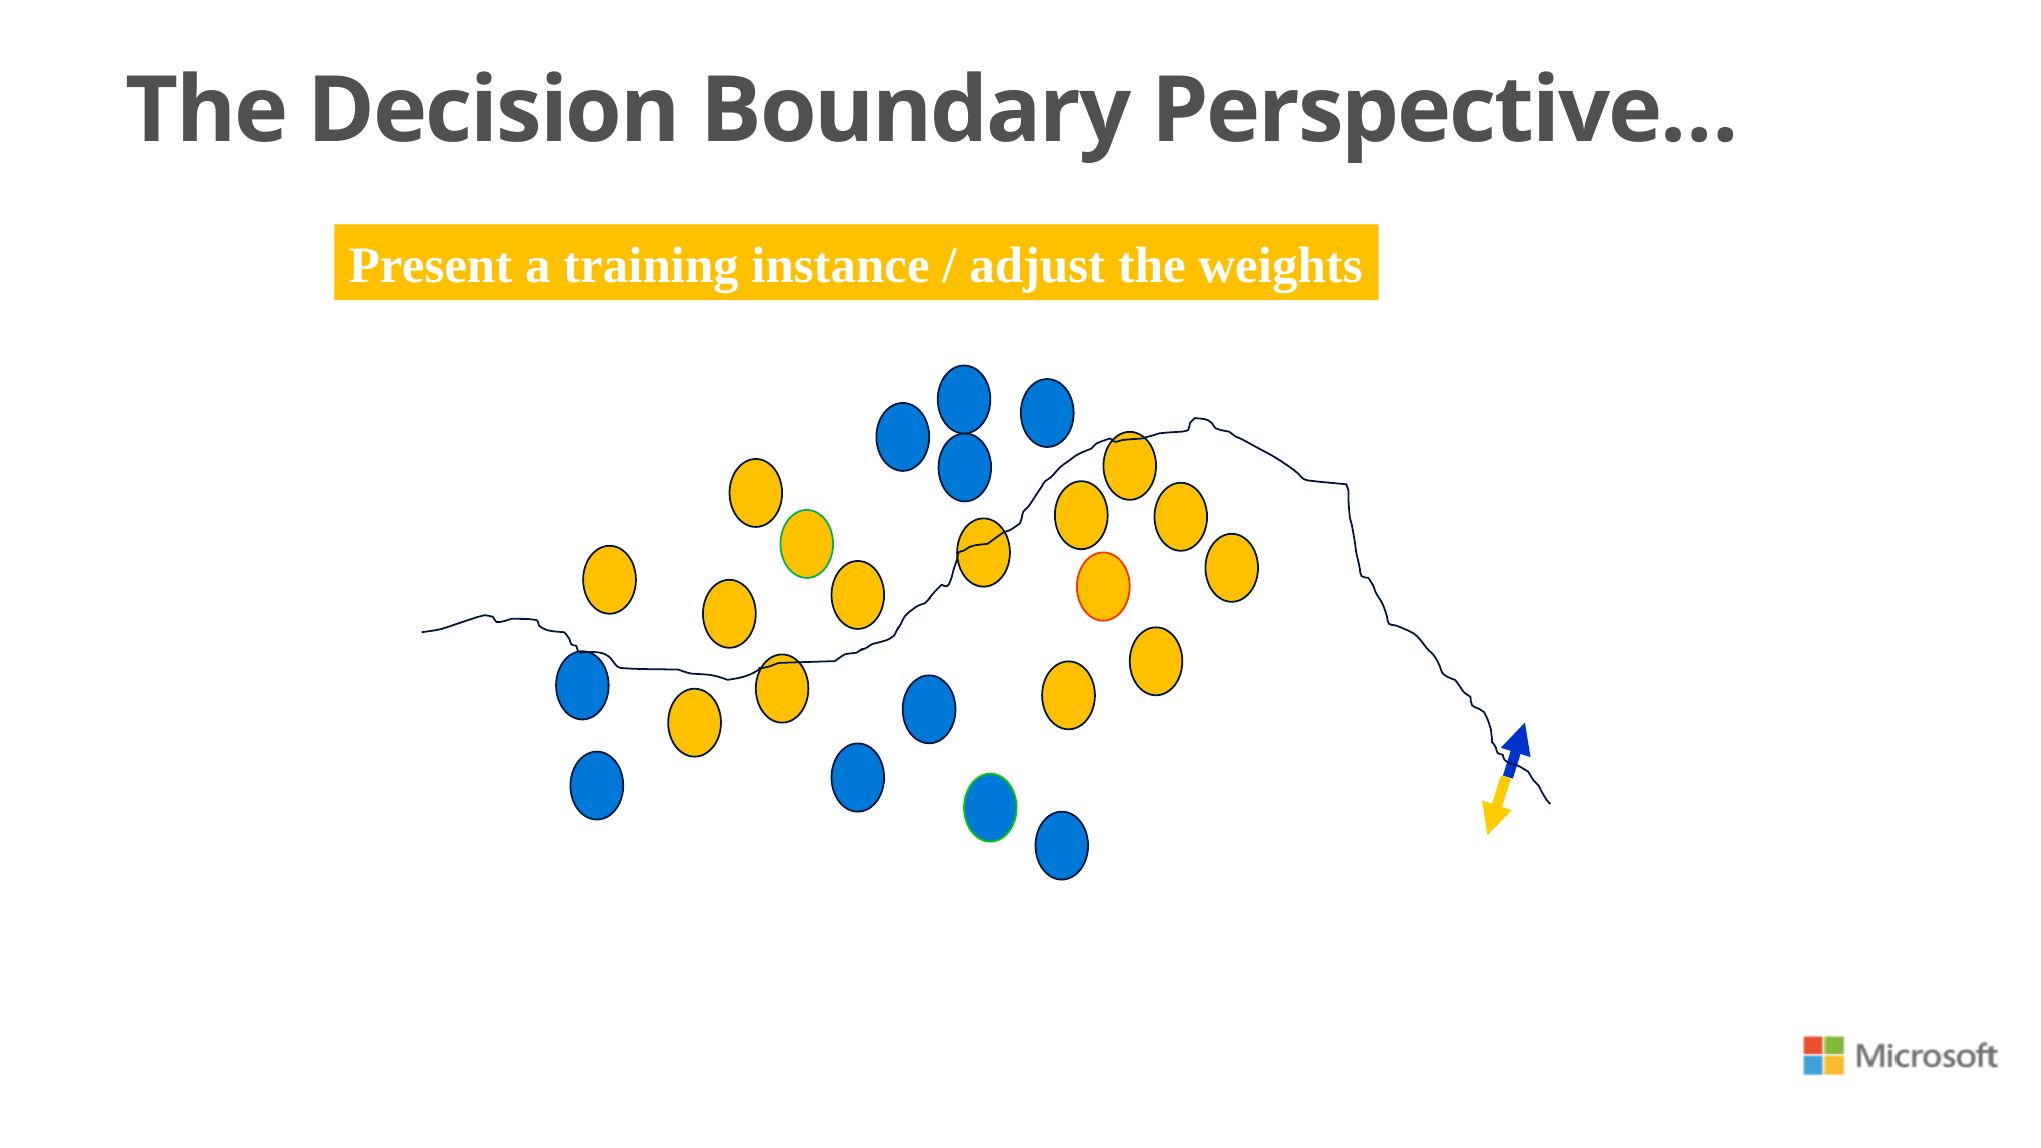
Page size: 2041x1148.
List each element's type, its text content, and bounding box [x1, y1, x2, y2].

text_box [936, 364, 992, 435]
text_box Present a training instance / adjust the weights [334, 224, 1379, 301]
text_box [569, 750, 625, 821]
text_box [667, 687, 722, 758]
text_box The Decision Boundary Perspective… [110, 54, 2041, 206]
text_box [1034, 810, 1089, 881]
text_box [1487, 776, 1507, 836]
text_box [1113, 430, 1144, 440]
text_box [754, 684, 810, 724]
text_box [901, 706, 957, 745]
text_box [956, 517, 1005, 554]
text_box [1019, 378, 1075, 448]
text_box [582, 544, 637, 615]
text_box [760, 653, 799, 667]
text_box [702, 578, 757, 649]
text_box [555, 655, 610, 721]
text_box [963, 772, 1018, 843]
text_box [937, 433, 993, 503]
text_box [830, 742, 885, 813]
text_box [728, 458, 784, 528]
text_box [830, 560, 885, 630]
text_box [875, 402, 931, 472]
text_box [421, 417, 1507, 795]
text_box [1507, 769, 1552, 805]
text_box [1507, 722, 1526, 778]
picture [1778, 1009, 2014, 1090]
text_box [779, 509, 834, 579]
